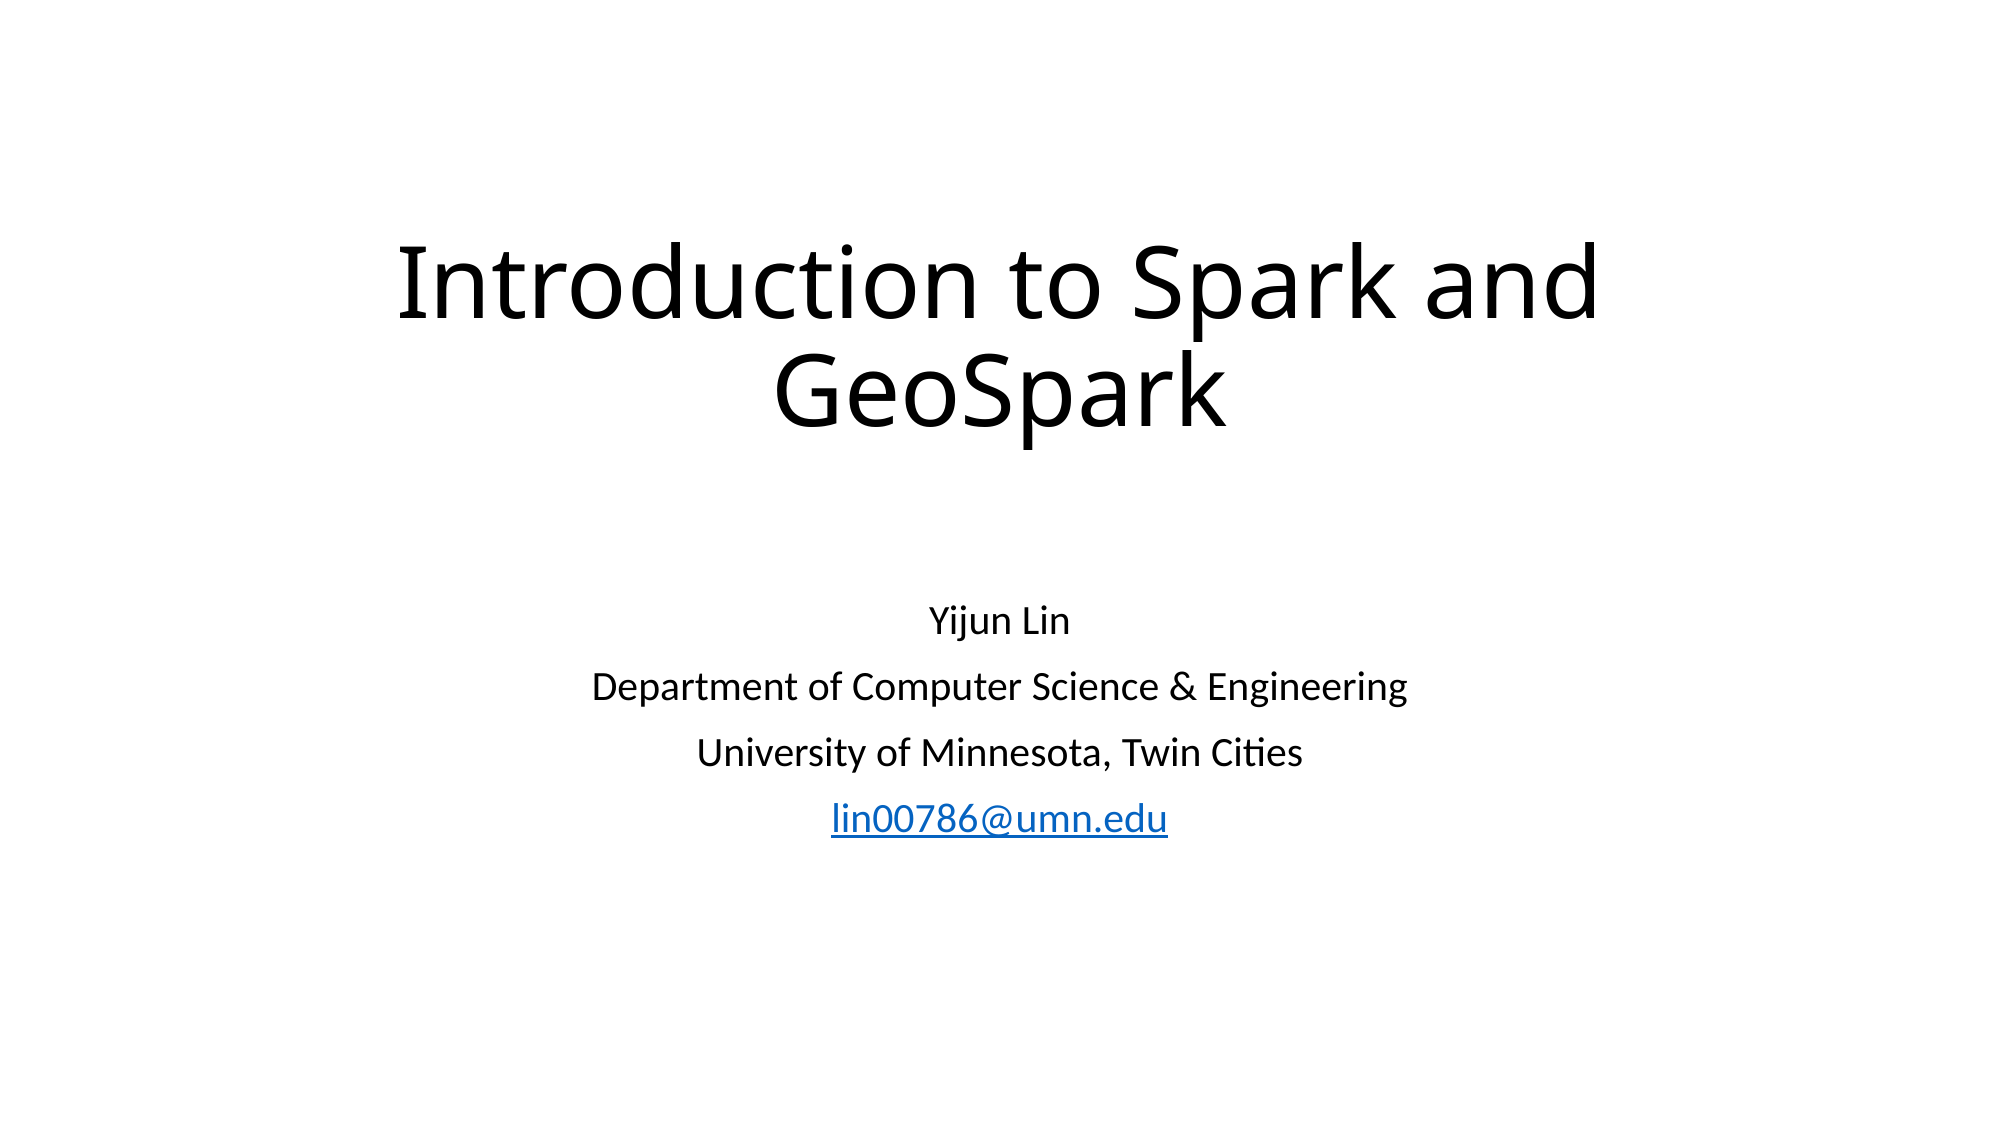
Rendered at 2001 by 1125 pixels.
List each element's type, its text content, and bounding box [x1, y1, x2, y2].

title Introduction to Spark and GeoSpark [249, 184, 1750, 576]
subtitle Yijun Lin Department of Computer Science & Engineering University of Minnesota, Twin Cities lin00786@umn.edu [249, 590, 1750, 863]
